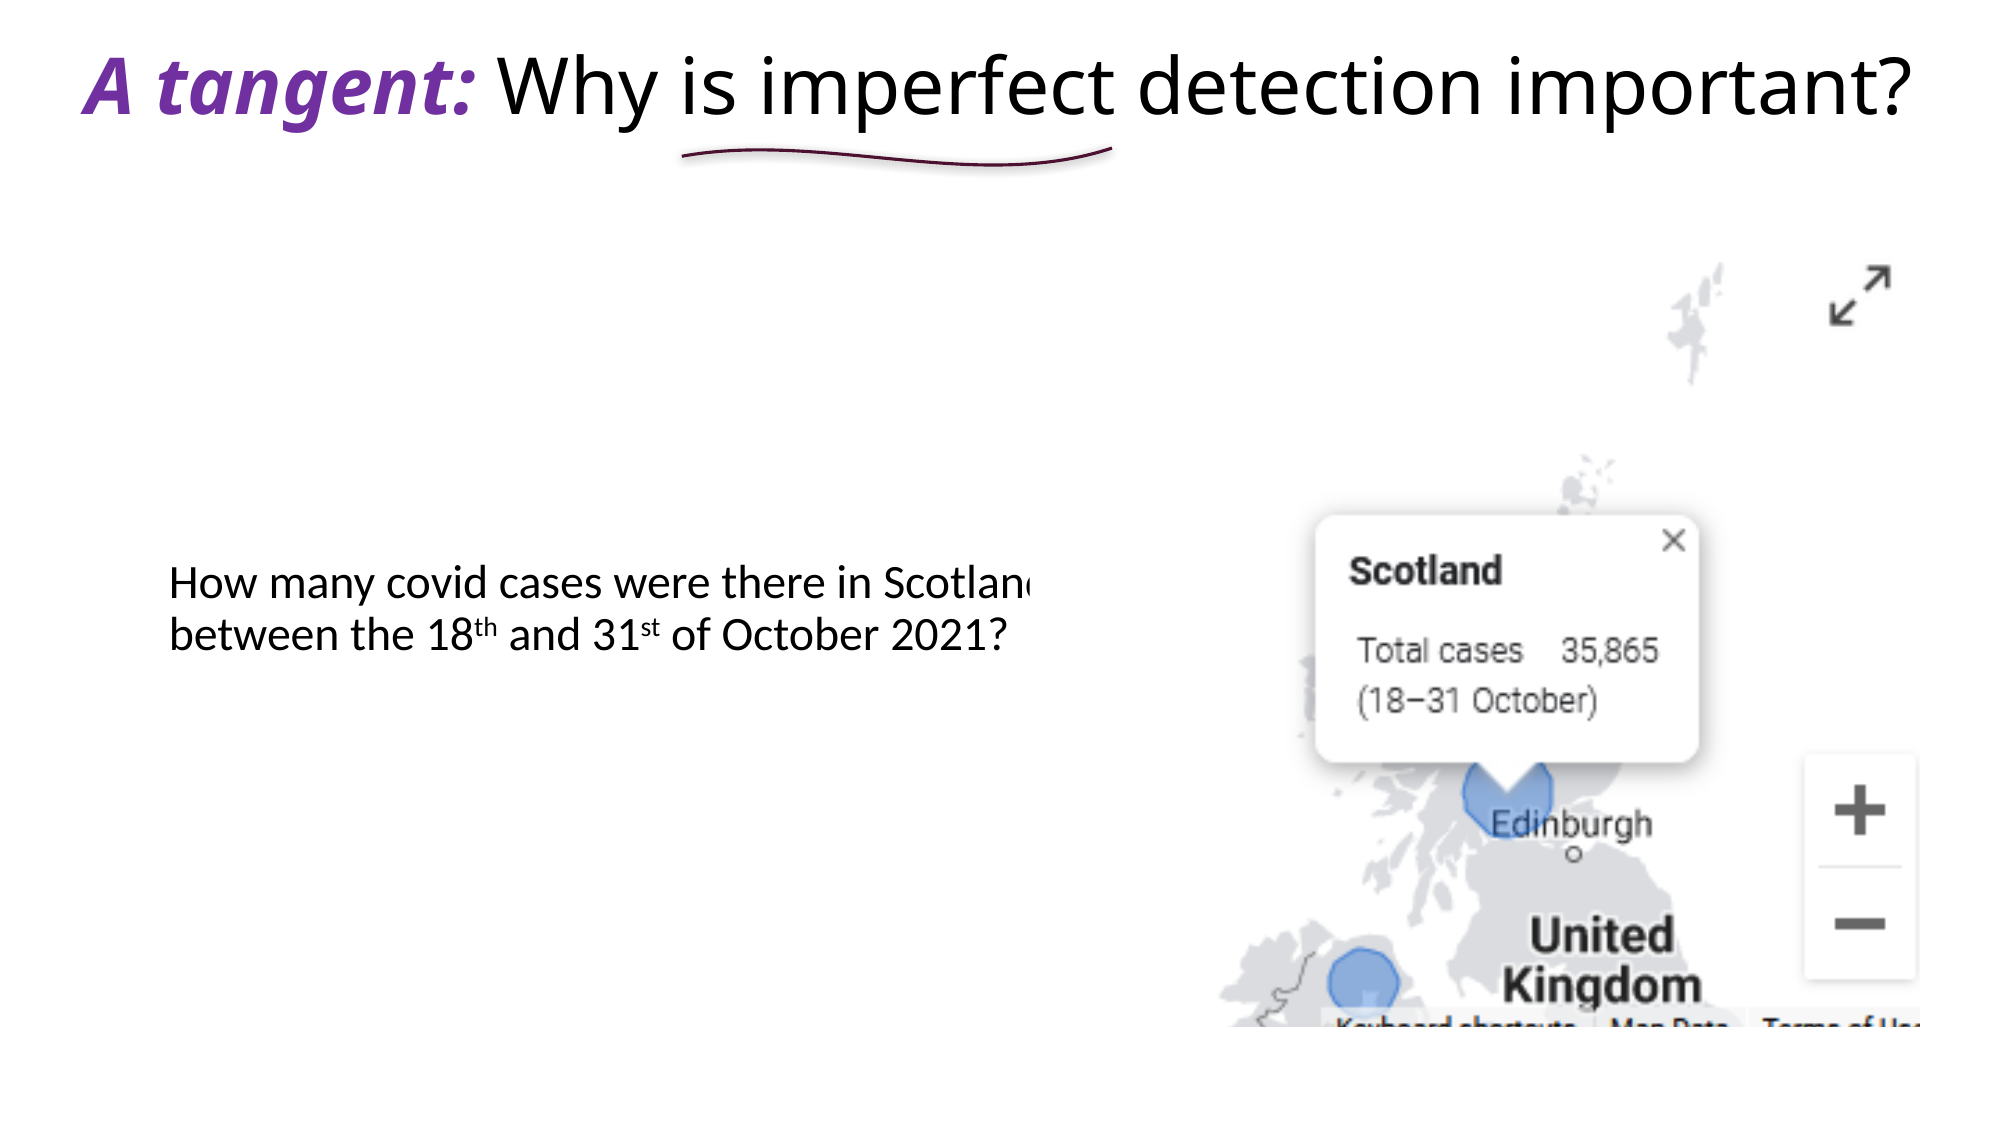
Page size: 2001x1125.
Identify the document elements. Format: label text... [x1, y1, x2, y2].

text_box [681, 148, 1113, 166]
title A tangent: Why is imperfect detection important? [0, 38, 2000, 140]
list How many covid cases were there in Scotland between the 18th and 31st of October 2021? [153, 550, 1029, 703]
picture [1029, 226, 1920, 1027]
